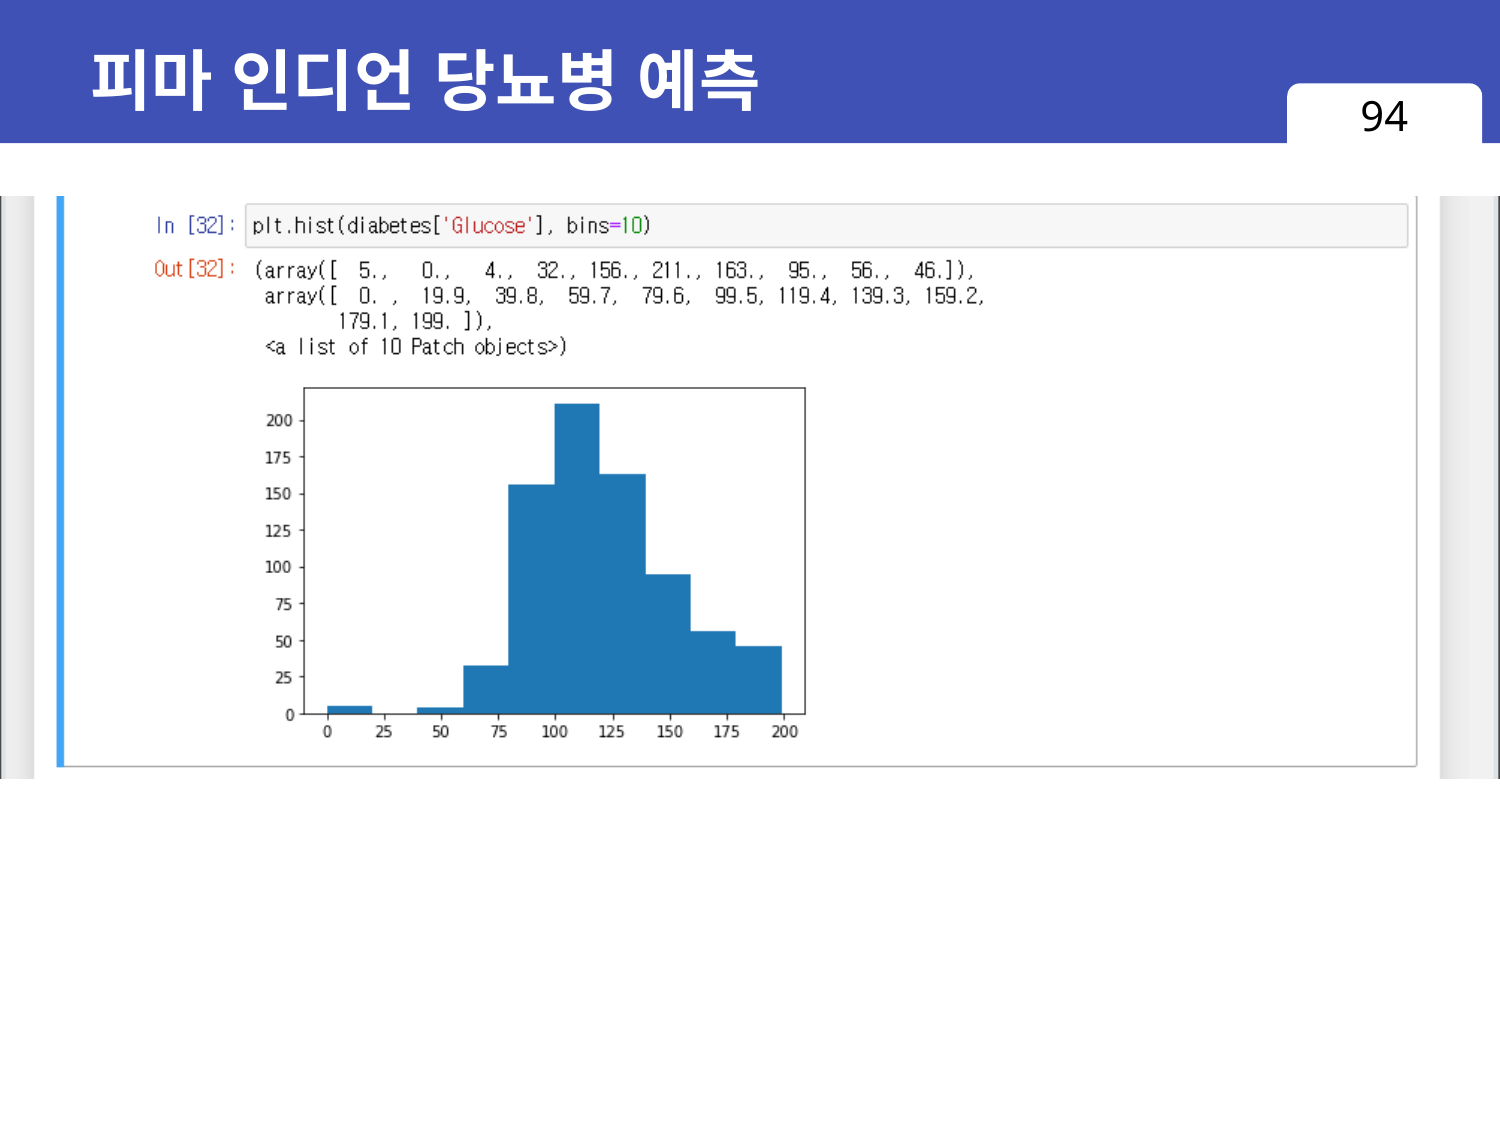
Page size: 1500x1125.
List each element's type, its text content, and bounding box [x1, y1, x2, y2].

picture [0, 195, 1500, 780]
title 피마 인디언 당뇨병 예측 [74, 16, 1426, 141]
slide_number 94 [1286, 81, 1483, 161]
